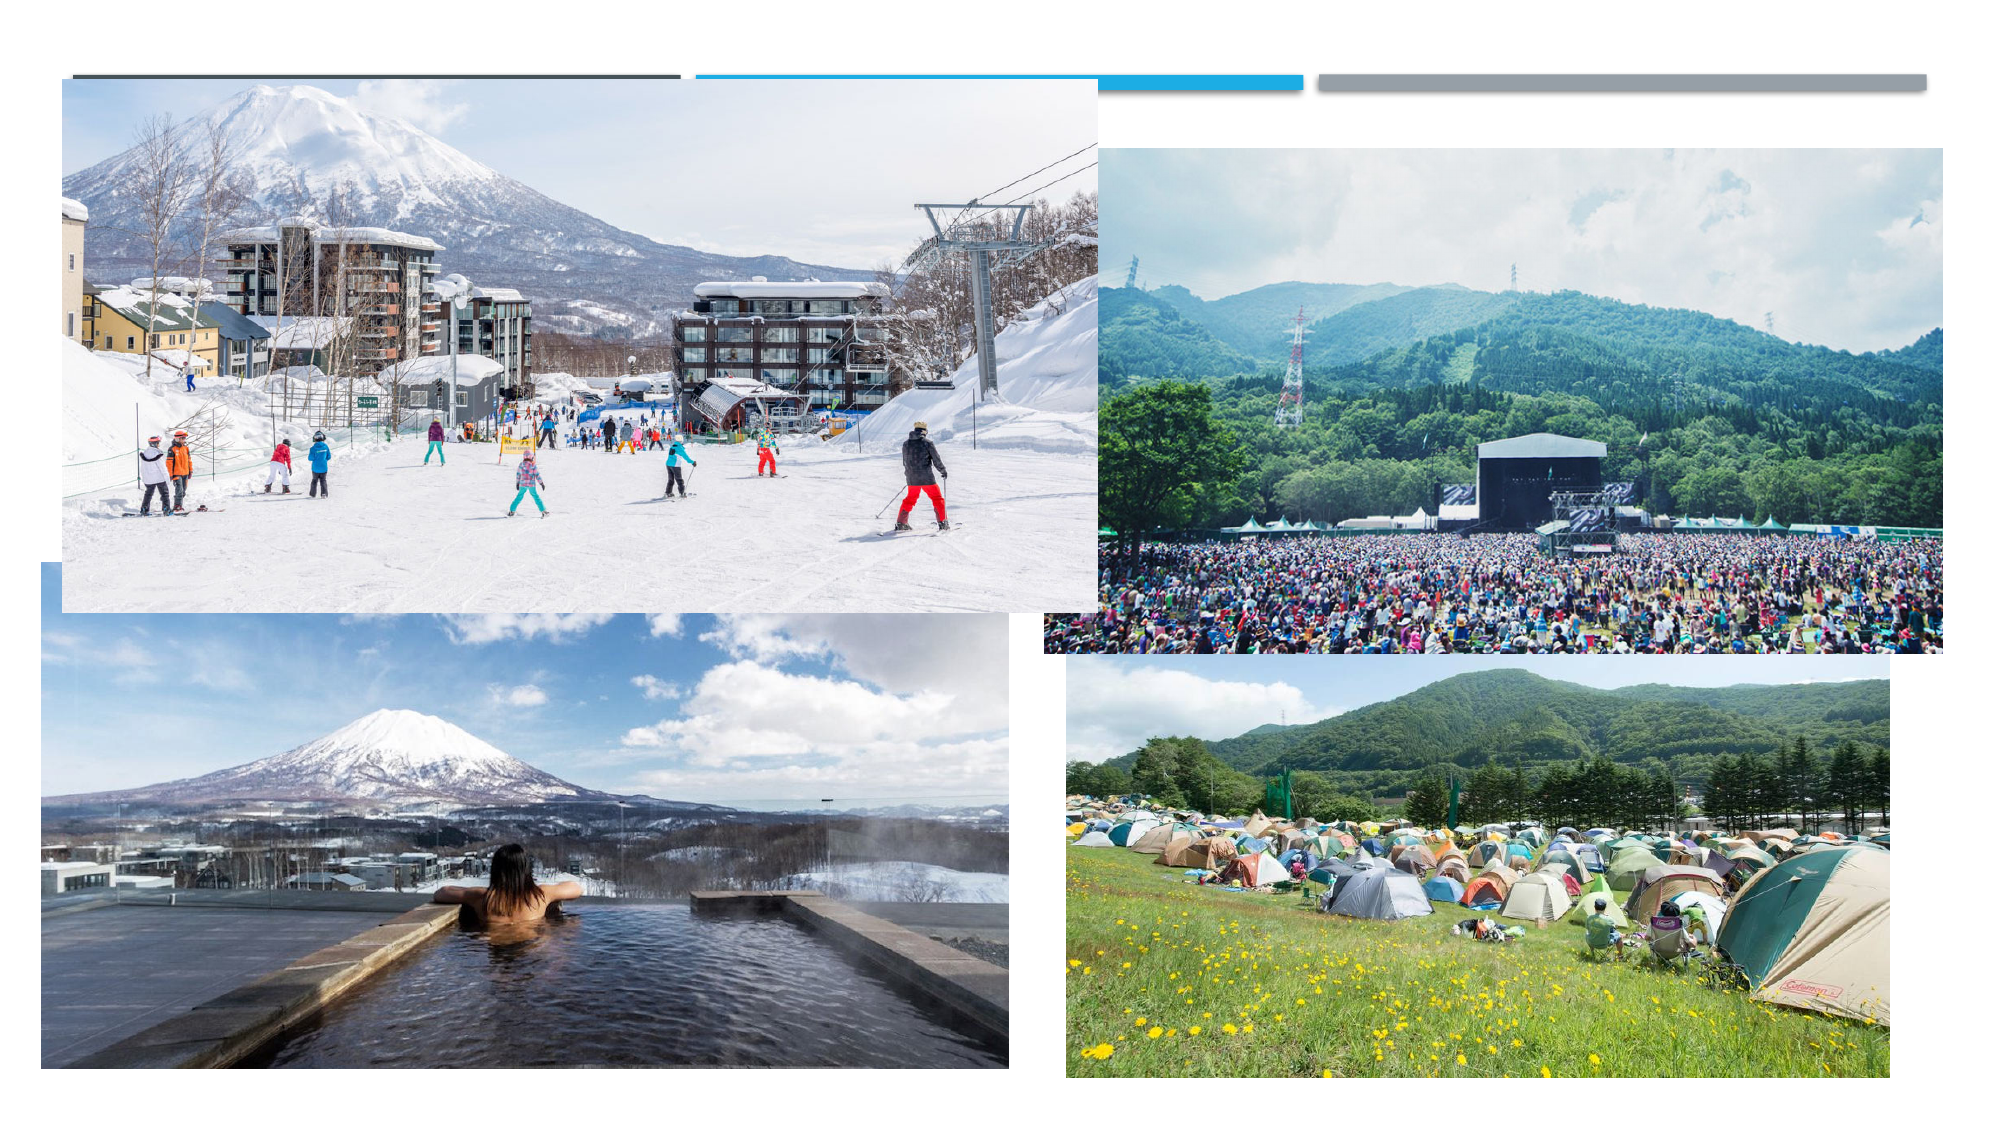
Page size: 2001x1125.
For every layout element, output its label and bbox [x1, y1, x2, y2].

picture [41, 79, 1943, 1079]
